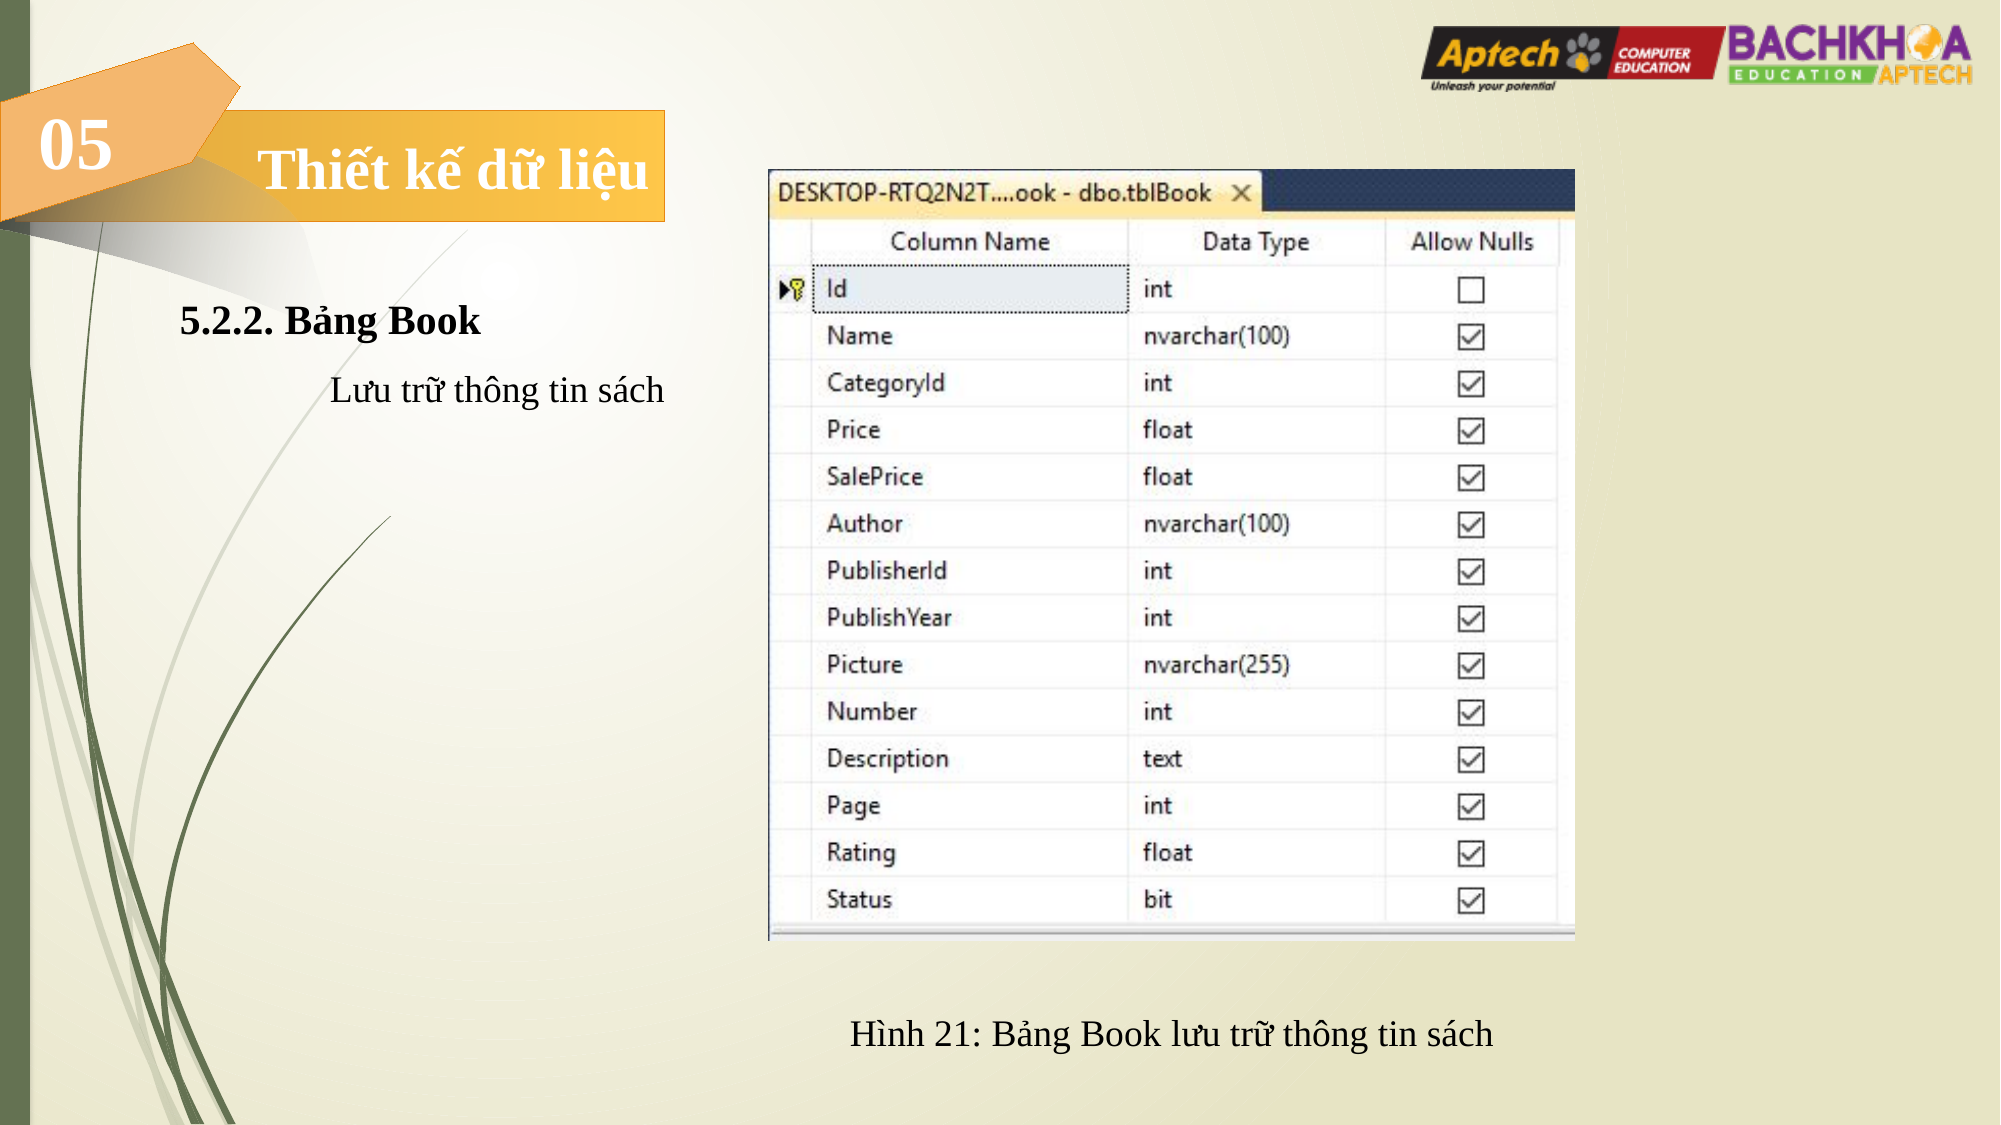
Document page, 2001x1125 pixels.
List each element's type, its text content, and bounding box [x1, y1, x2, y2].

picture [768, 169, 1576, 942]
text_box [0, 42, 666, 314]
text_box 5.2.2. Bảng Book Lưu trữ thông tin sách [164, 260, 763, 418]
text_box Hình 21: Bảng Book lưu trữ thông tin sách [834, 1001, 1510, 1062]
picture [1421, 23, 1978, 92]
